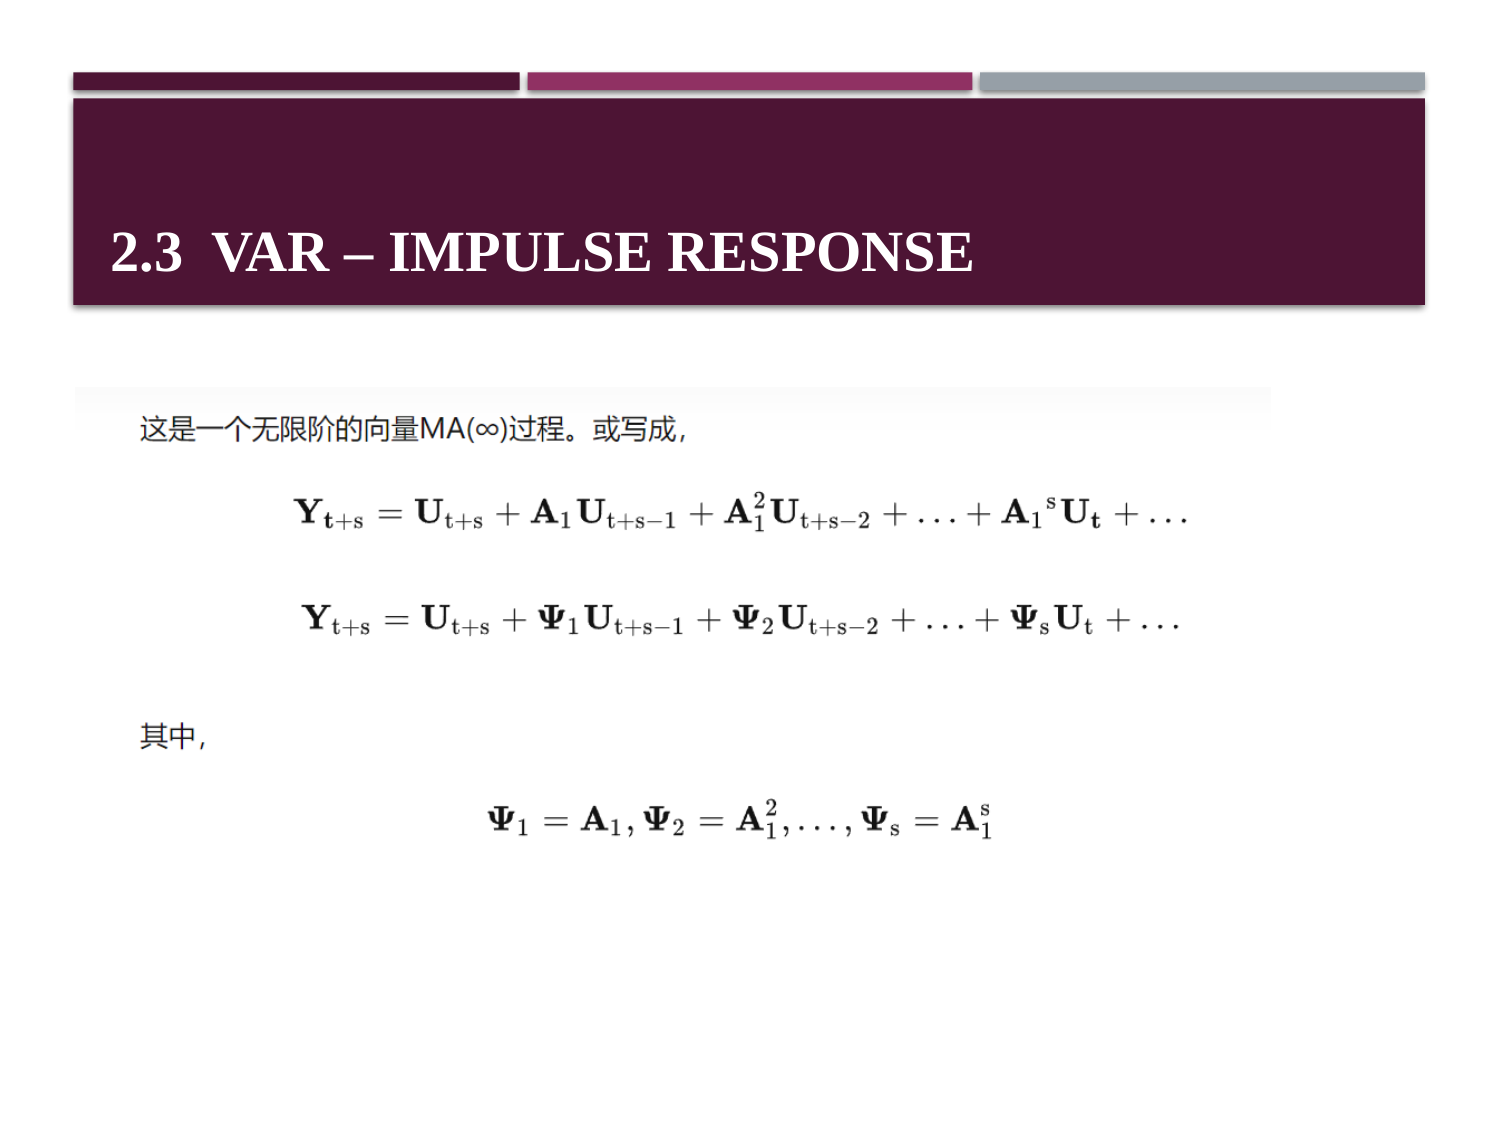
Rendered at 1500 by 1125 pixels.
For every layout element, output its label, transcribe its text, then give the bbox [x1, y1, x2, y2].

picture [74, 386, 1272, 872]
title 2.3 VAR – Impulse response [95, 112, 1406, 291]
